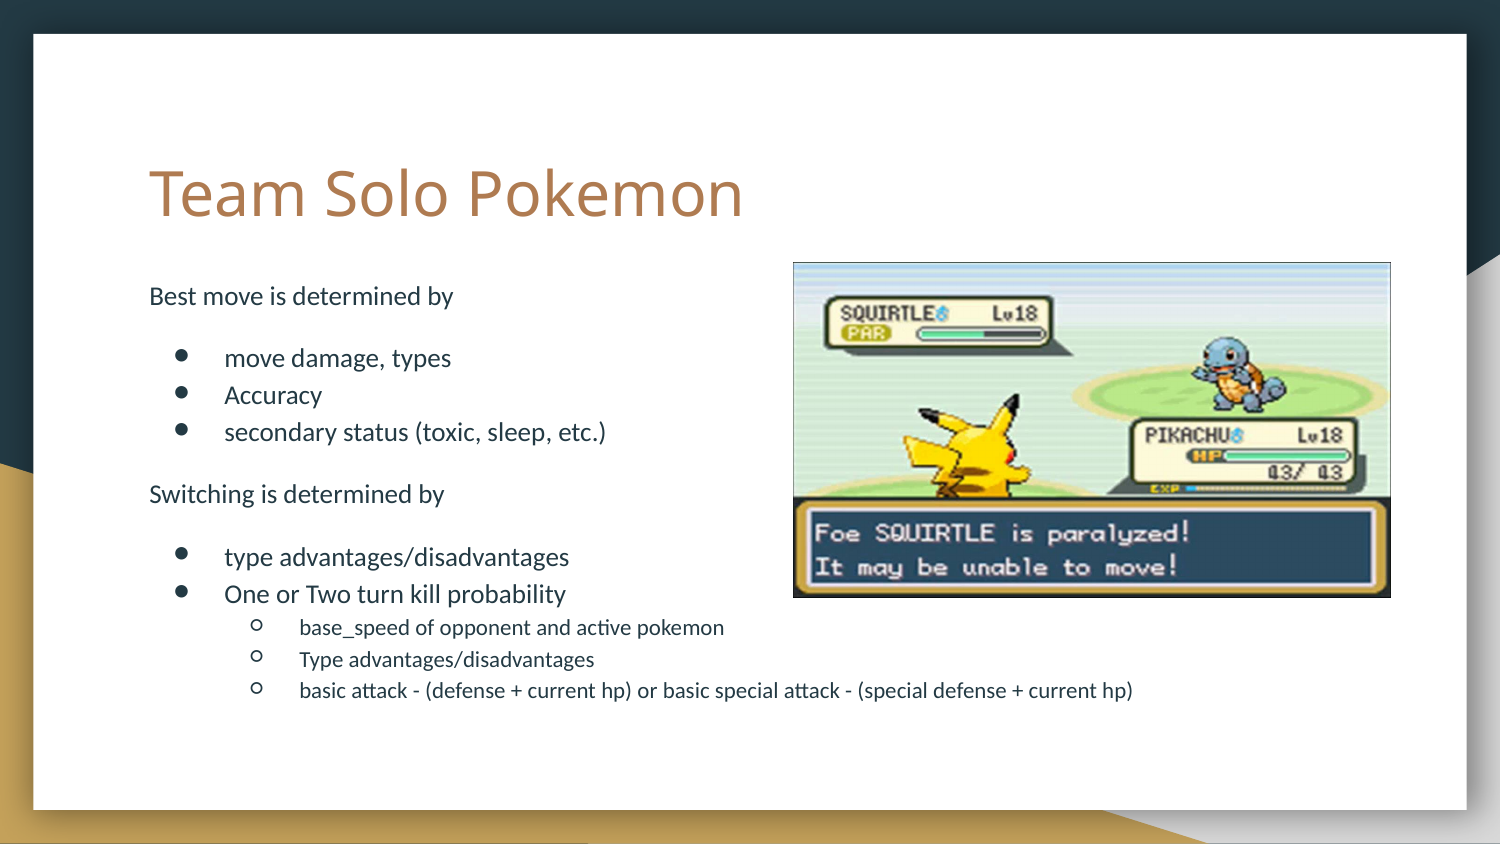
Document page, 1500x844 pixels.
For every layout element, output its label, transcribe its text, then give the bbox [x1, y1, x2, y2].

list Best move is determined by move damage, types Accuracy secondary status (toxic, sleep, etc.) Switching is determined by type advantages/disadvantages One or Two turn kill probability base_speed of opponent and active pokemon Type advantages/disadvantages basic attack - (defense + current hp) or basic special attack - (special defense + current hp) [134, 258, 1366, 785]
title Team Solo Pokemon [134, 138, 1366, 258]
picture [793, 262, 1391, 599]
